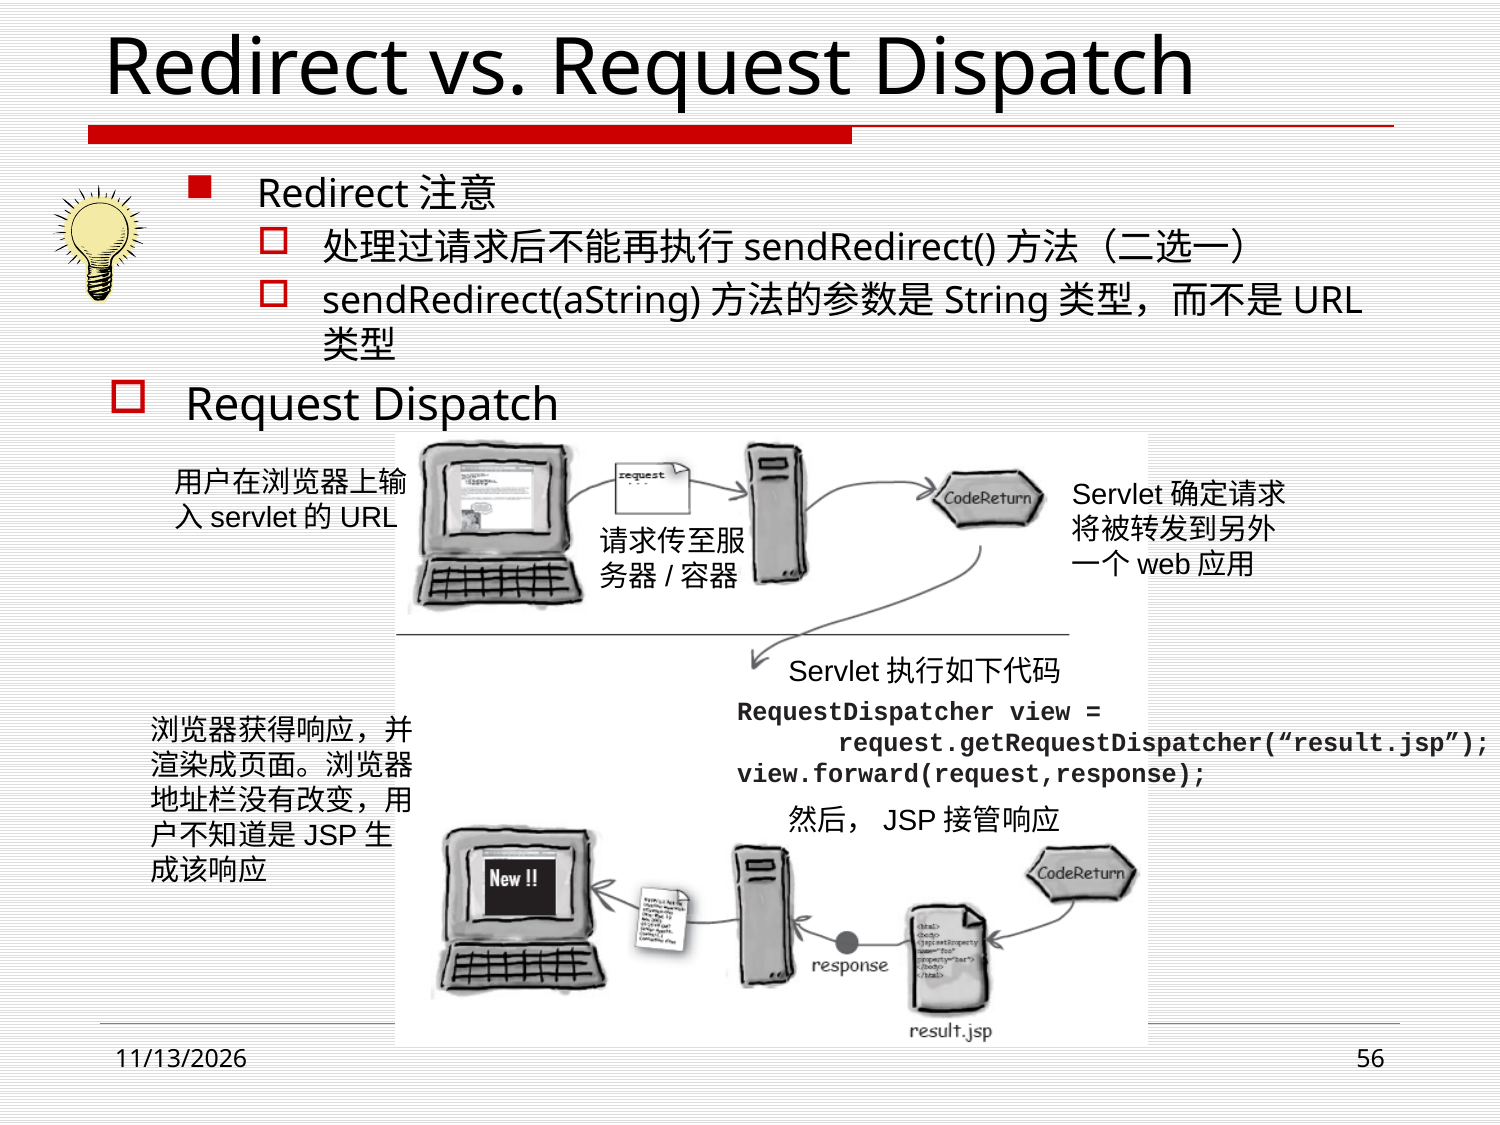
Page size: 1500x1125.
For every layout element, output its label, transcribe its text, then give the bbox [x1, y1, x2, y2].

title Redirect vs. Request Dispatch [88, 0, 1402, 119]
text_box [725, 644, 1500, 853]
text_box 浏览器获得响应，并渲染成页面。浏览器地址栏没有改变，用户不知道是JSP生成该响应 [135, 704, 390, 894]
picture [52, 184, 148, 303]
picture [395, 432, 1149, 1048]
text_box Servlet确定请求将被转发到另外一个web应用 [1153, 467, 1317, 588]
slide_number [99, 1034, 426, 1103]
list Redirect注意 处理过请求后不能再执行sendRedirect()方法（二选一） sendRedirect(aString)方法的参数是String类型，而不是URL类型 Request Dispatch [92, 160, 1404, 413]
slide_number 56 [1074, 1034, 1401, 1103]
text_box 用户在浏览器上输入servlet的URL [159, 456, 390, 541]
